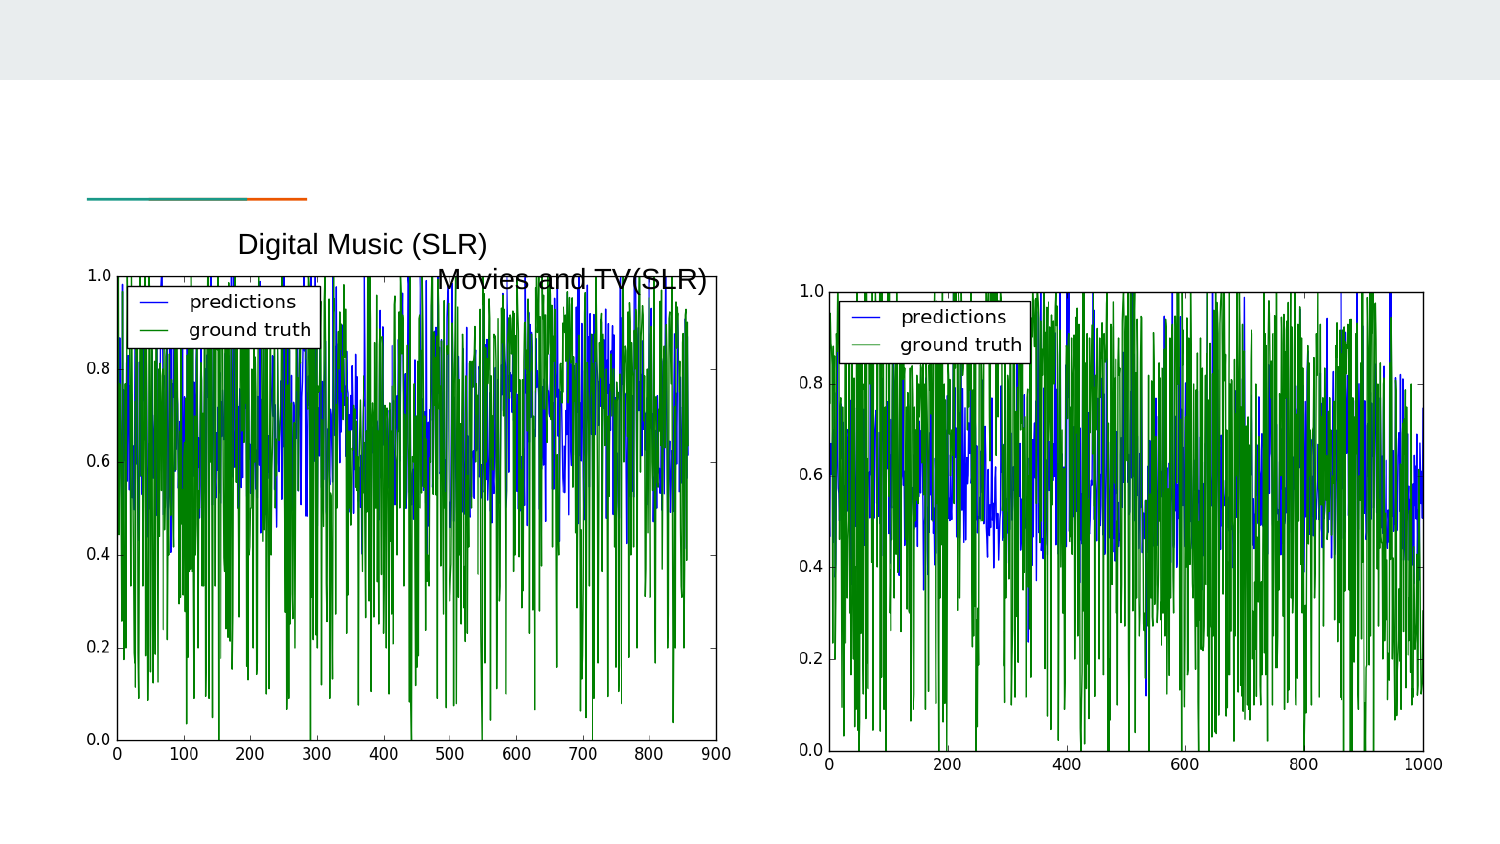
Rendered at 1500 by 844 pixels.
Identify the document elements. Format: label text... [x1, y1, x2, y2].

text_box Digital Music (SLR) Movies and TV(SLR) [173, 210, 1343, 256]
picture [777, 264, 1456, 782]
picture [73, 255, 734, 791]
